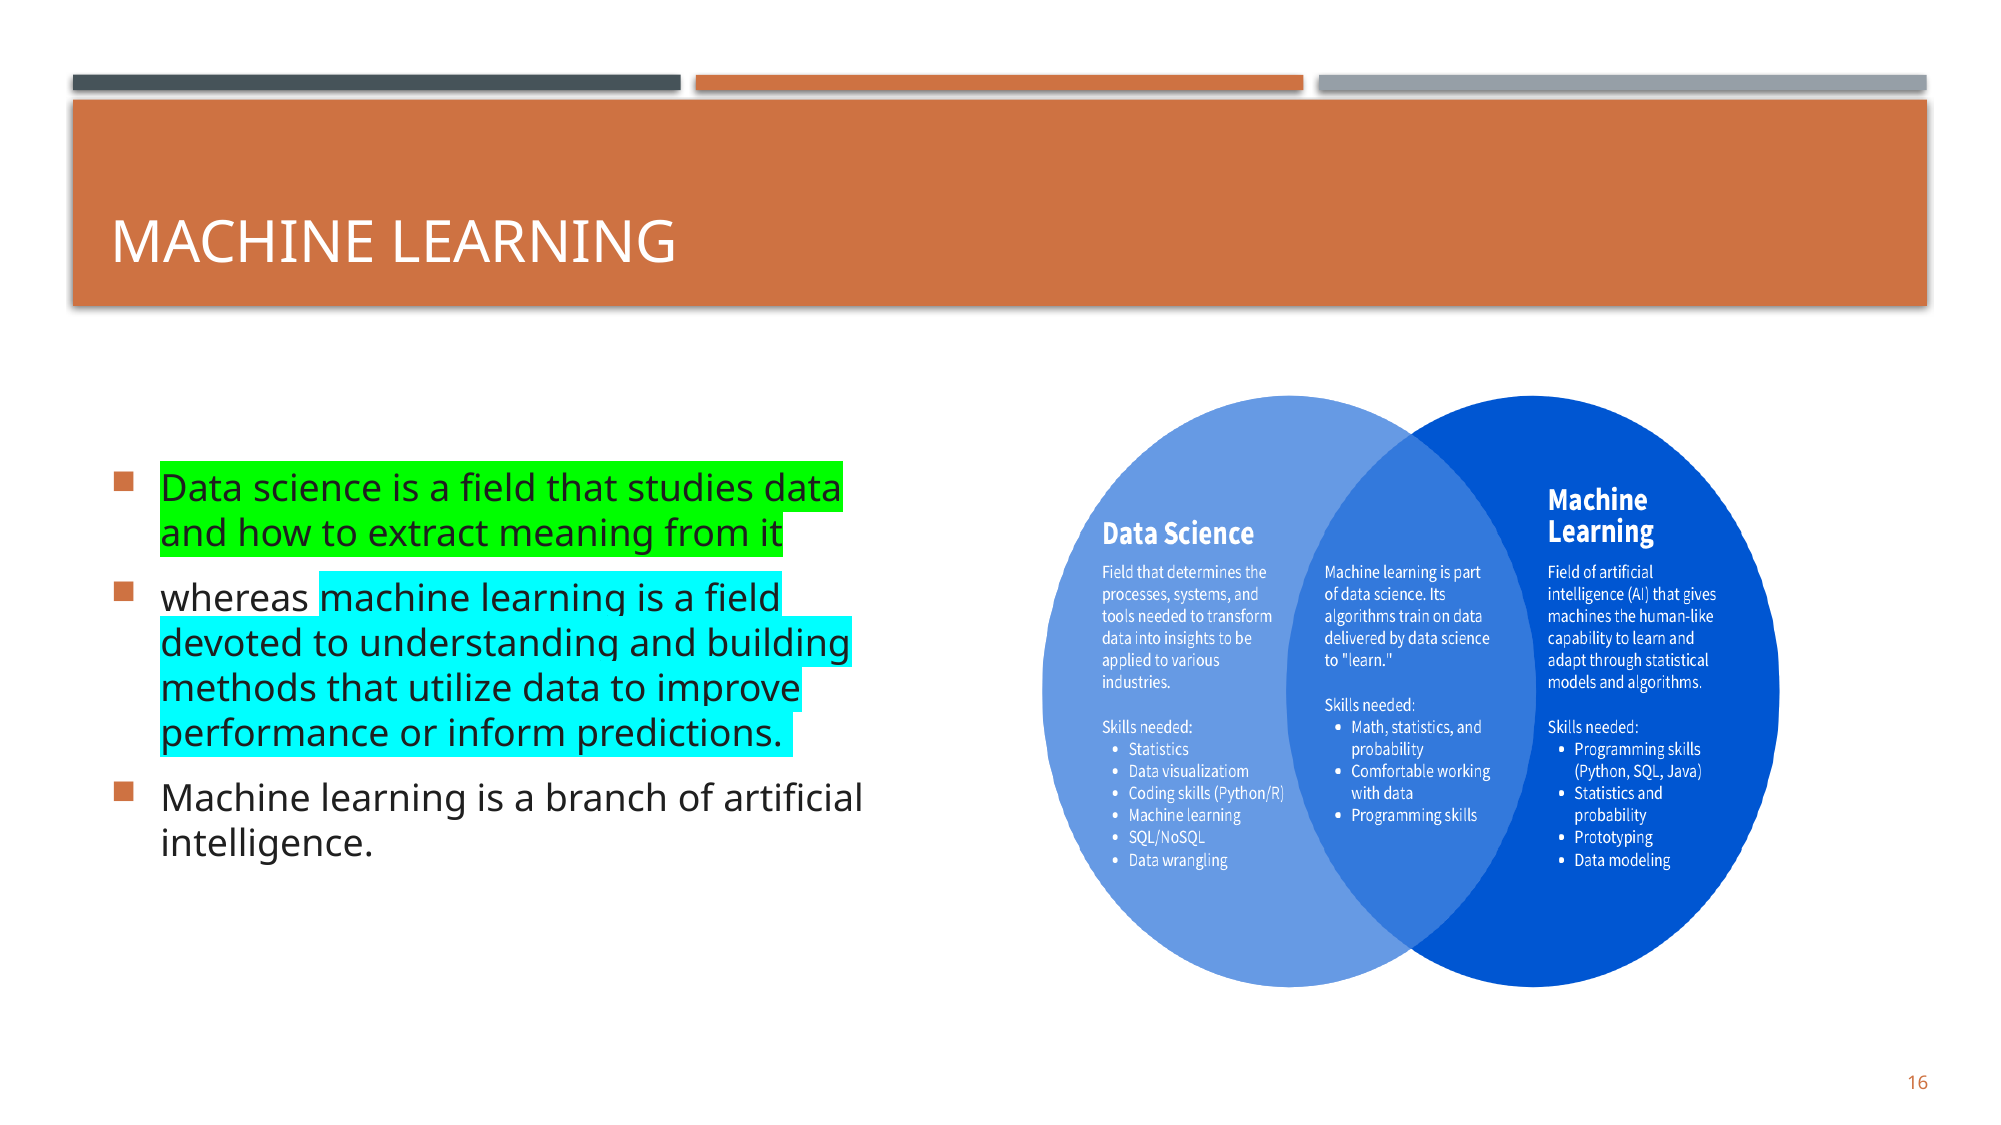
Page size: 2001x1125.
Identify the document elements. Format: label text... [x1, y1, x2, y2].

title Machine Learning [95, 119, 1905, 282]
slide_number 16 [1770, 1053, 1944, 1114]
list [907, 375, 1914, 1009]
list Data science is a field that studies data and how to extract meaning from it whereas machine learning is a field devoted to understanding and building methods that utilize data to improve performance or inform predictions. Machine learning is a branch of artificial intelligence. [95, 365, 897, 962]
